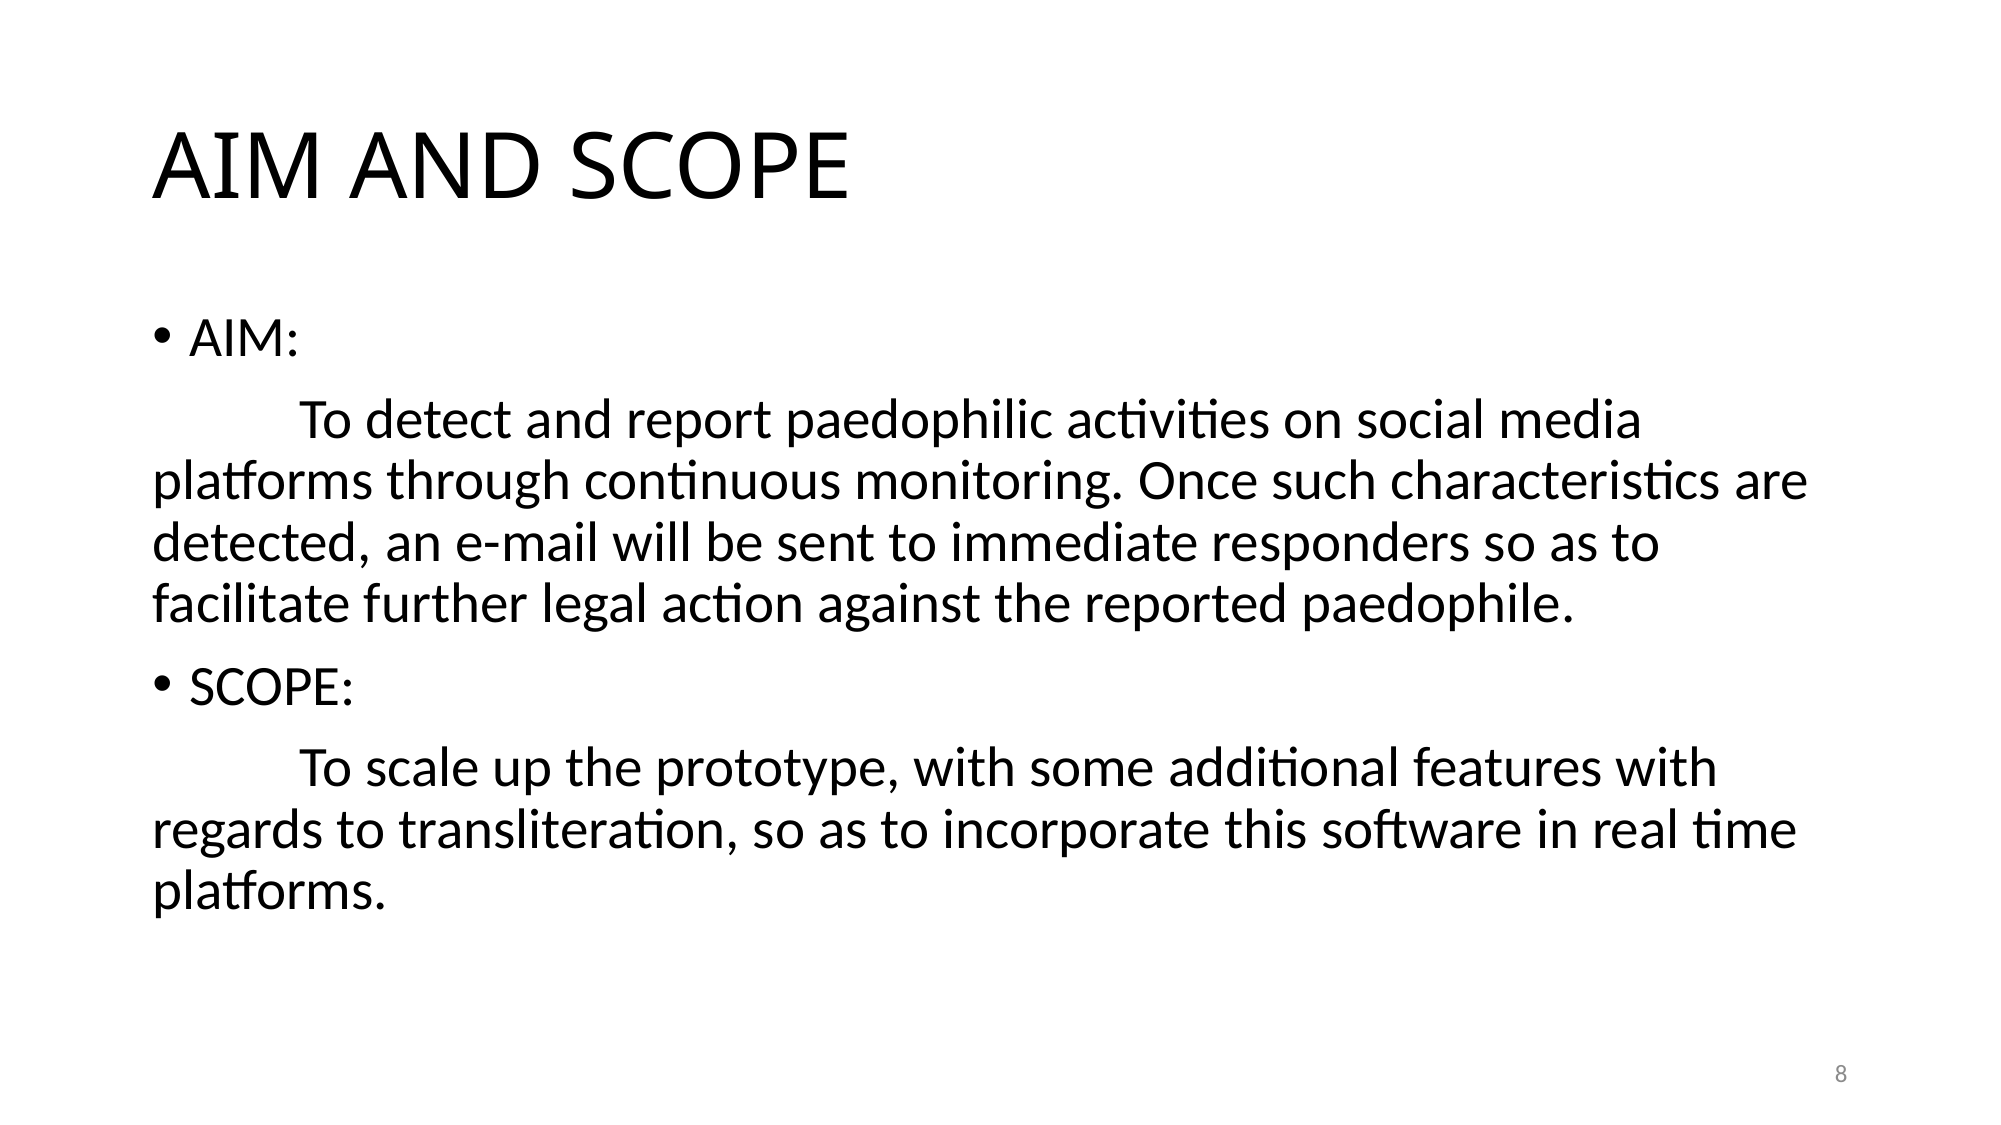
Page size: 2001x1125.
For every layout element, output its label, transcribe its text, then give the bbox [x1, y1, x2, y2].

list AIM: To detect and report paedophilic activities on social media platforms through continuous monitoring. Once such characteristics are detected, an e-mail will be sent to immediate responders so as to facilitate further legal action against the reported paedophile. SCOPE: To scale up the prototype, with some additional features with regards to transliteration, so as to incorporate this software in real time platforms. [137, 299, 1863, 1014]
slide_number 8 [1412, 1042, 1863, 1103]
title AIM AND SCOPE [137, 59, 1863, 278]
